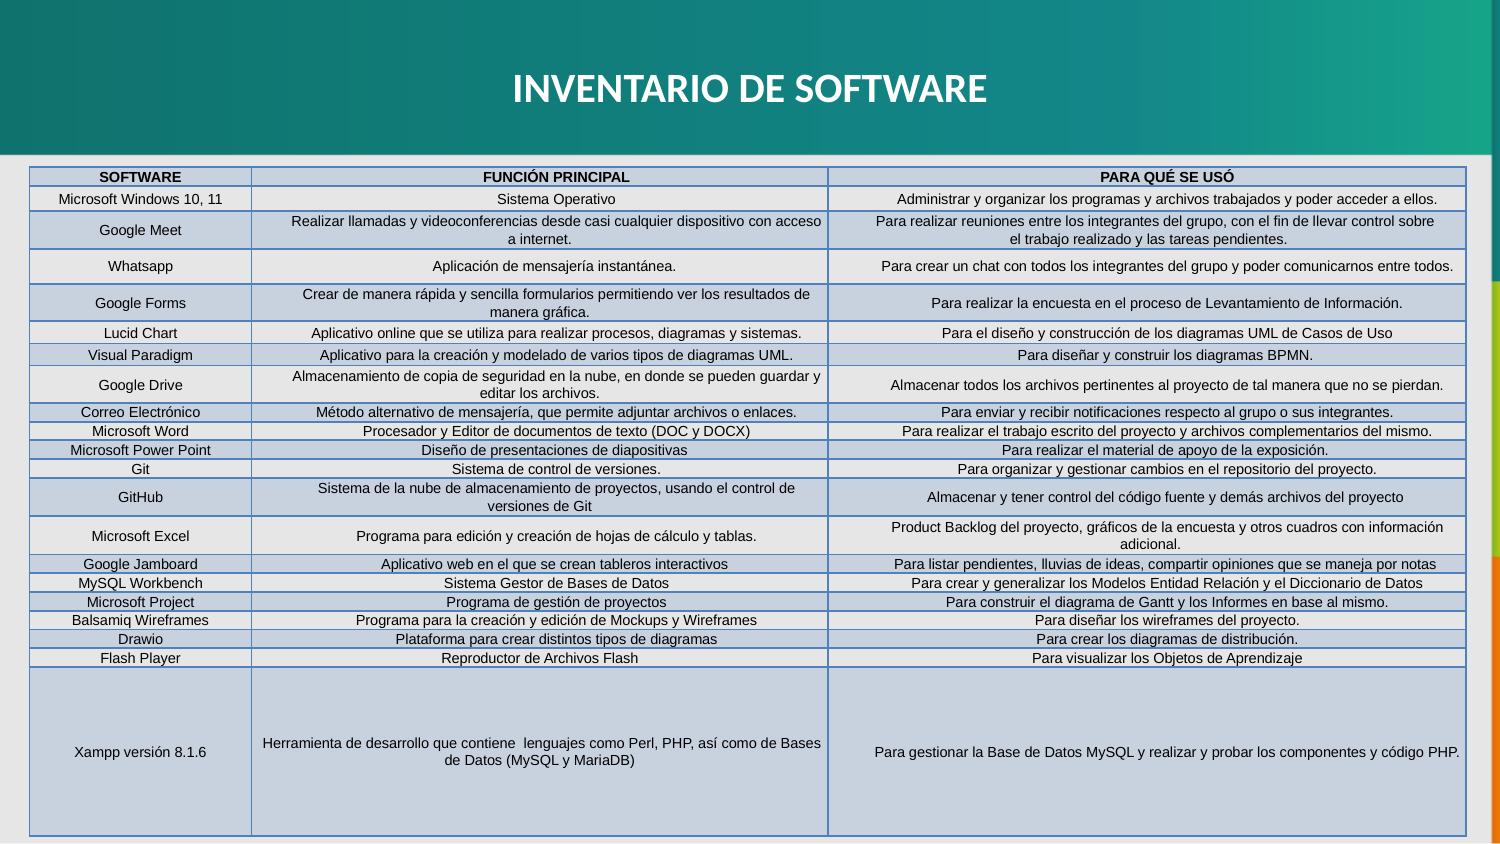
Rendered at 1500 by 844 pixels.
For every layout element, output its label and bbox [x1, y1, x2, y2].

table_cell [30, 517, 251, 554]
table_cell [829, 441, 1465, 458]
table_cell [252, 574, 827, 591]
table_cell [829, 630, 1465, 647]
table_cell [252, 250, 827, 283]
text_box [481, 53, 1019, 119]
table_cell [829, 593, 1465, 610]
table_cell [829, 187, 1465, 210]
table_cell [252, 612, 827, 629]
table_cell [252, 404, 827, 421]
table_cell [30, 212, 251, 248]
table_cell [829, 555, 1465, 572]
table_cell [30, 555, 251, 572]
table_cell [252, 649, 827, 666]
table_cell [30, 460, 251, 477]
table_cell [30, 250, 251, 283]
table_cell [252, 517, 827, 554]
picture [0, 0, 1500, 844]
table_cell [252, 441, 827, 458]
table_cell [829, 574, 1465, 591]
table_cell [829, 250, 1465, 283]
table_cell [30, 285, 251, 320]
table_cell [829, 423, 1465, 439]
table_header [829, 168, 1465, 185]
table_cell [30, 423, 251, 439]
table_cell [829, 344, 1465, 365]
table_header [252, 168, 827, 185]
table_cell [252, 479, 827, 515]
table_cell [829, 668, 1465, 835]
table_cell [252, 460, 827, 477]
table_cell [252, 423, 827, 439]
table_cell [30, 187, 251, 210]
table_cell [252, 593, 827, 610]
table_cell [30, 649, 251, 666]
table_cell [252, 285, 827, 320]
table_cell [829, 212, 1465, 248]
table_cell [30, 630, 251, 647]
table_cell [30, 612, 251, 629]
table_cell [829, 649, 1465, 666]
table_header [30, 168, 251, 185]
table_cell [30, 593, 251, 610]
table_cell [30, 441, 251, 458]
table_cell [829, 322, 1465, 343]
table_cell [829, 404, 1465, 421]
table_cell [252, 366, 827, 402]
table_cell [252, 630, 827, 647]
table_cell [30, 344, 251, 365]
table_cell [252, 322, 827, 343]
table_cell [30, 404, 251, 421]
table_cell [252, 212, 827, 248]
table_cell [829, 612, 1465, 629]
table_cell [30, 479, 251, 515]
table_cell [252, 668, 827, 835]
table_cell [829, 460, 1465, 477]
table_cell [829, 517, 1465, 554]
table_cell [829, 366, 1465, 402]
table_cell [30, 668, 251, 835]
table_cell [30, 366, 251, 402]
table_cell [30, 322, 251, 343]
table_cell [829, 479, 1465, 515]
table_cell [252, 555, 827, 572]
table_cell [829, 285, 1465, 320]
table_cell [252, 344, 827, 365]
table_cell [30, 574, 251, 591]
table_cell [252, 187, 827, 210]
